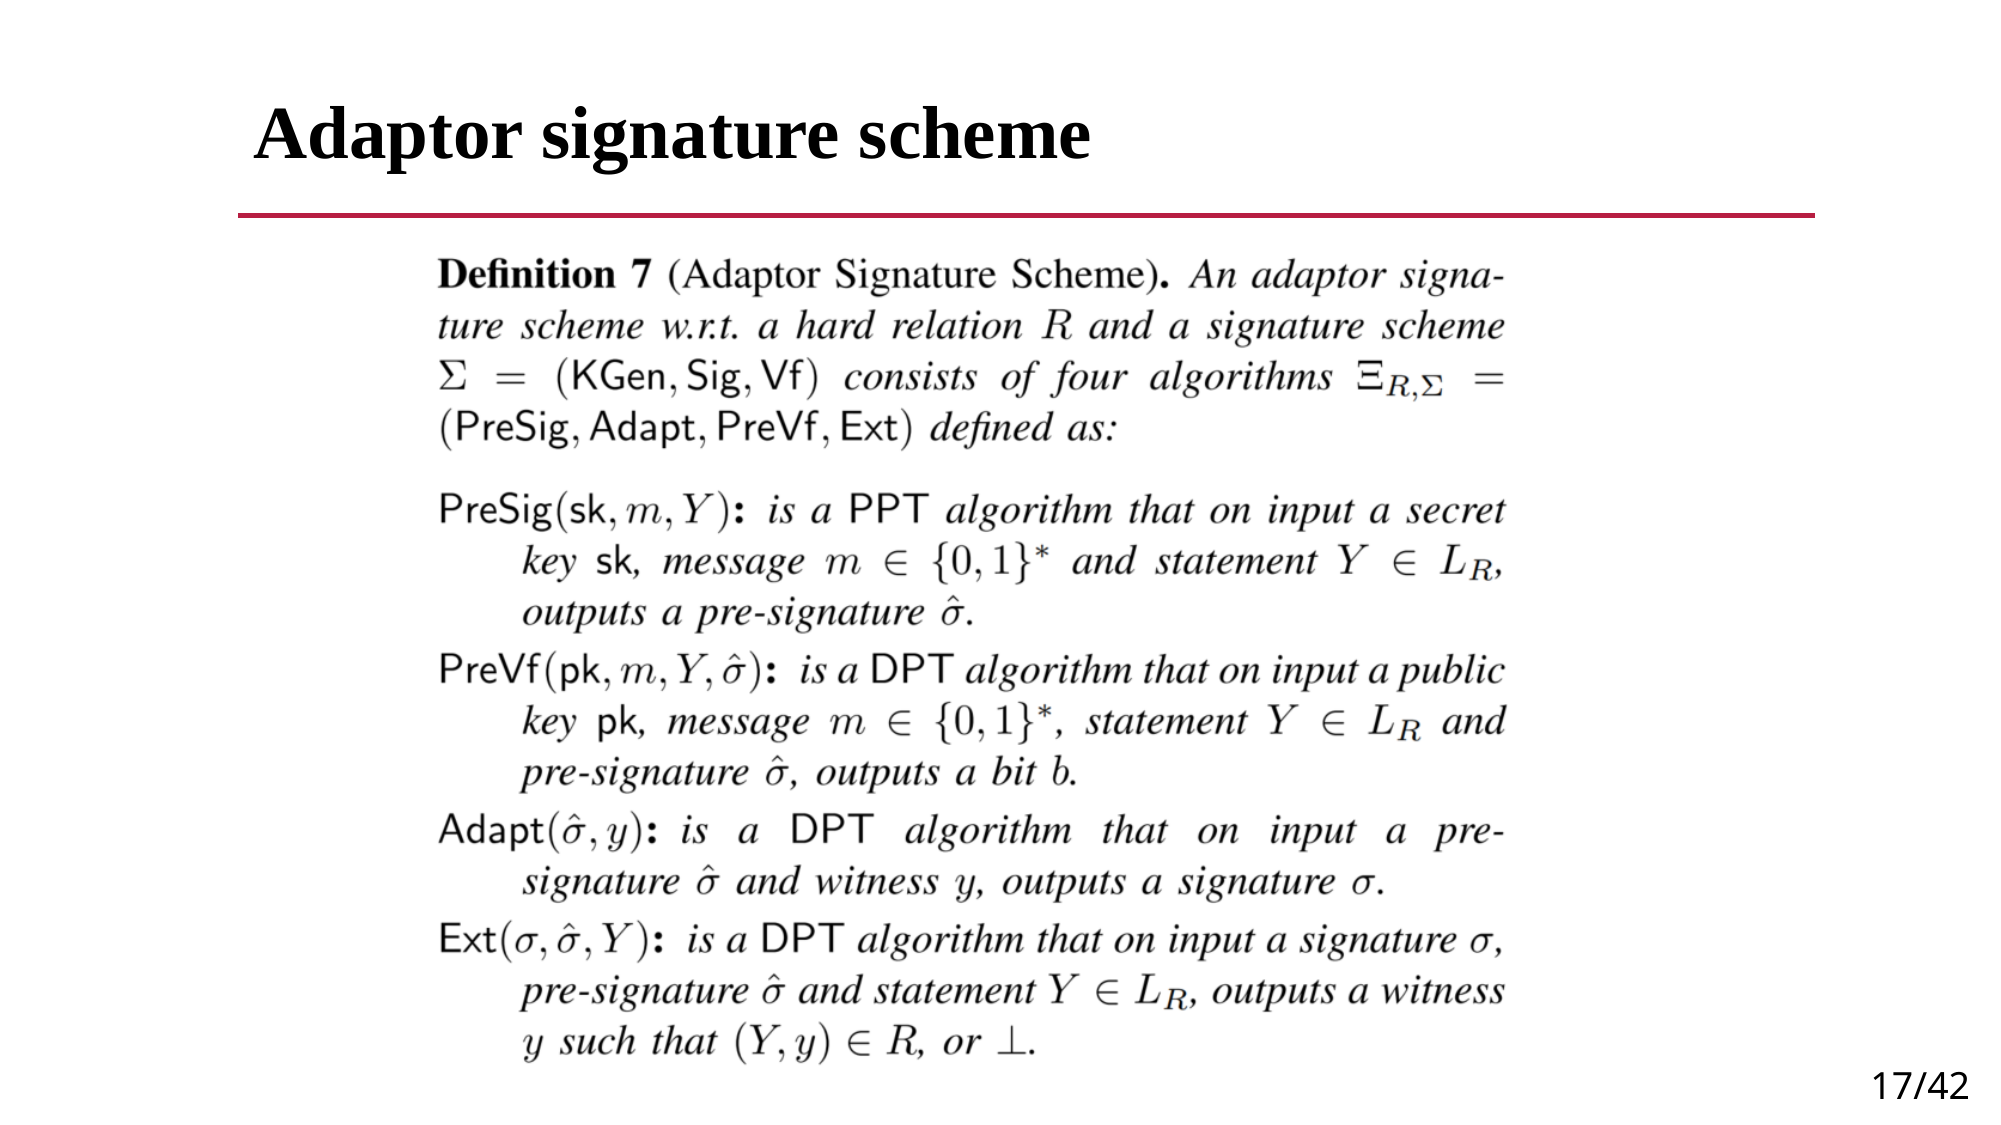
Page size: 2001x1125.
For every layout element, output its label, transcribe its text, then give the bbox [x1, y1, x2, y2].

title Adaptor signature scheme [238, 86, 1814, 259]
picture [419, 240, 1521, 1069]
